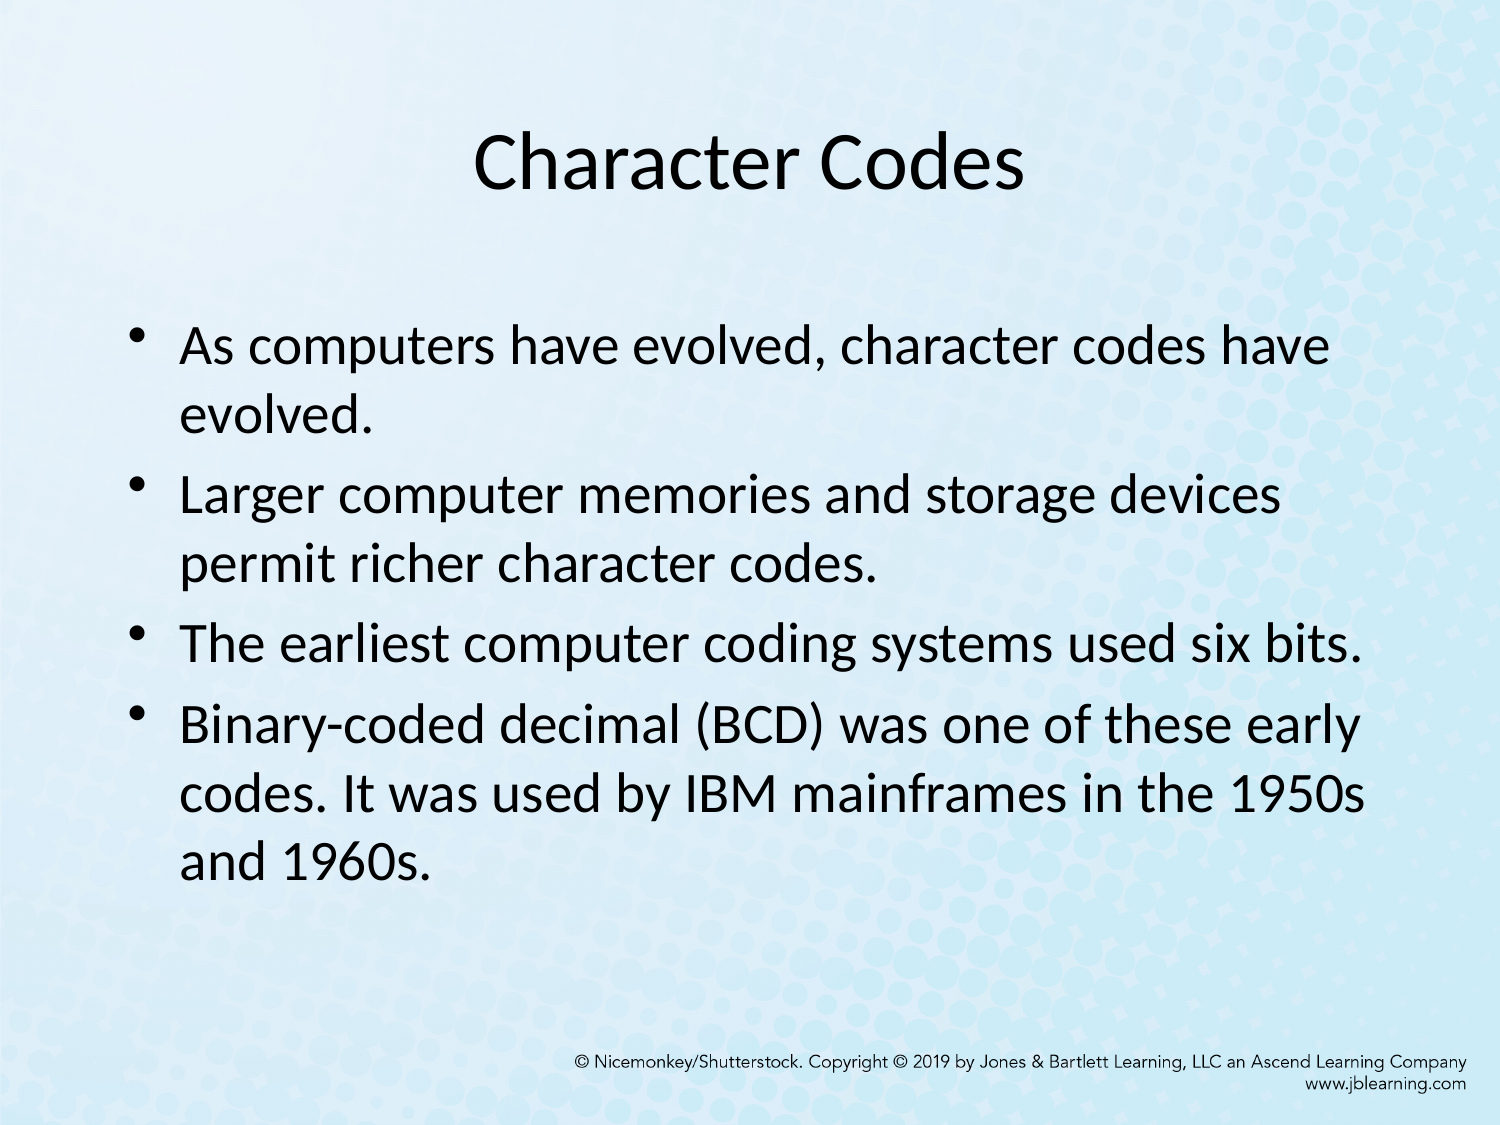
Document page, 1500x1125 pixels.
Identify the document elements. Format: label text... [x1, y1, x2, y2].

picture [0, 0, 1500, 1125]
title Character Codes [112, 75, 1388, 238]
list As computers have evolved, character codes have evolved. Larger computer memories and storage devices permit richer character codes. The earliest computer coding systems used six bits. Binary-coded decimal (BCD) was one of these early codes. It was used by IBM mainframes in the 1950s and 1960s. [112, 299, 1388, 975]
